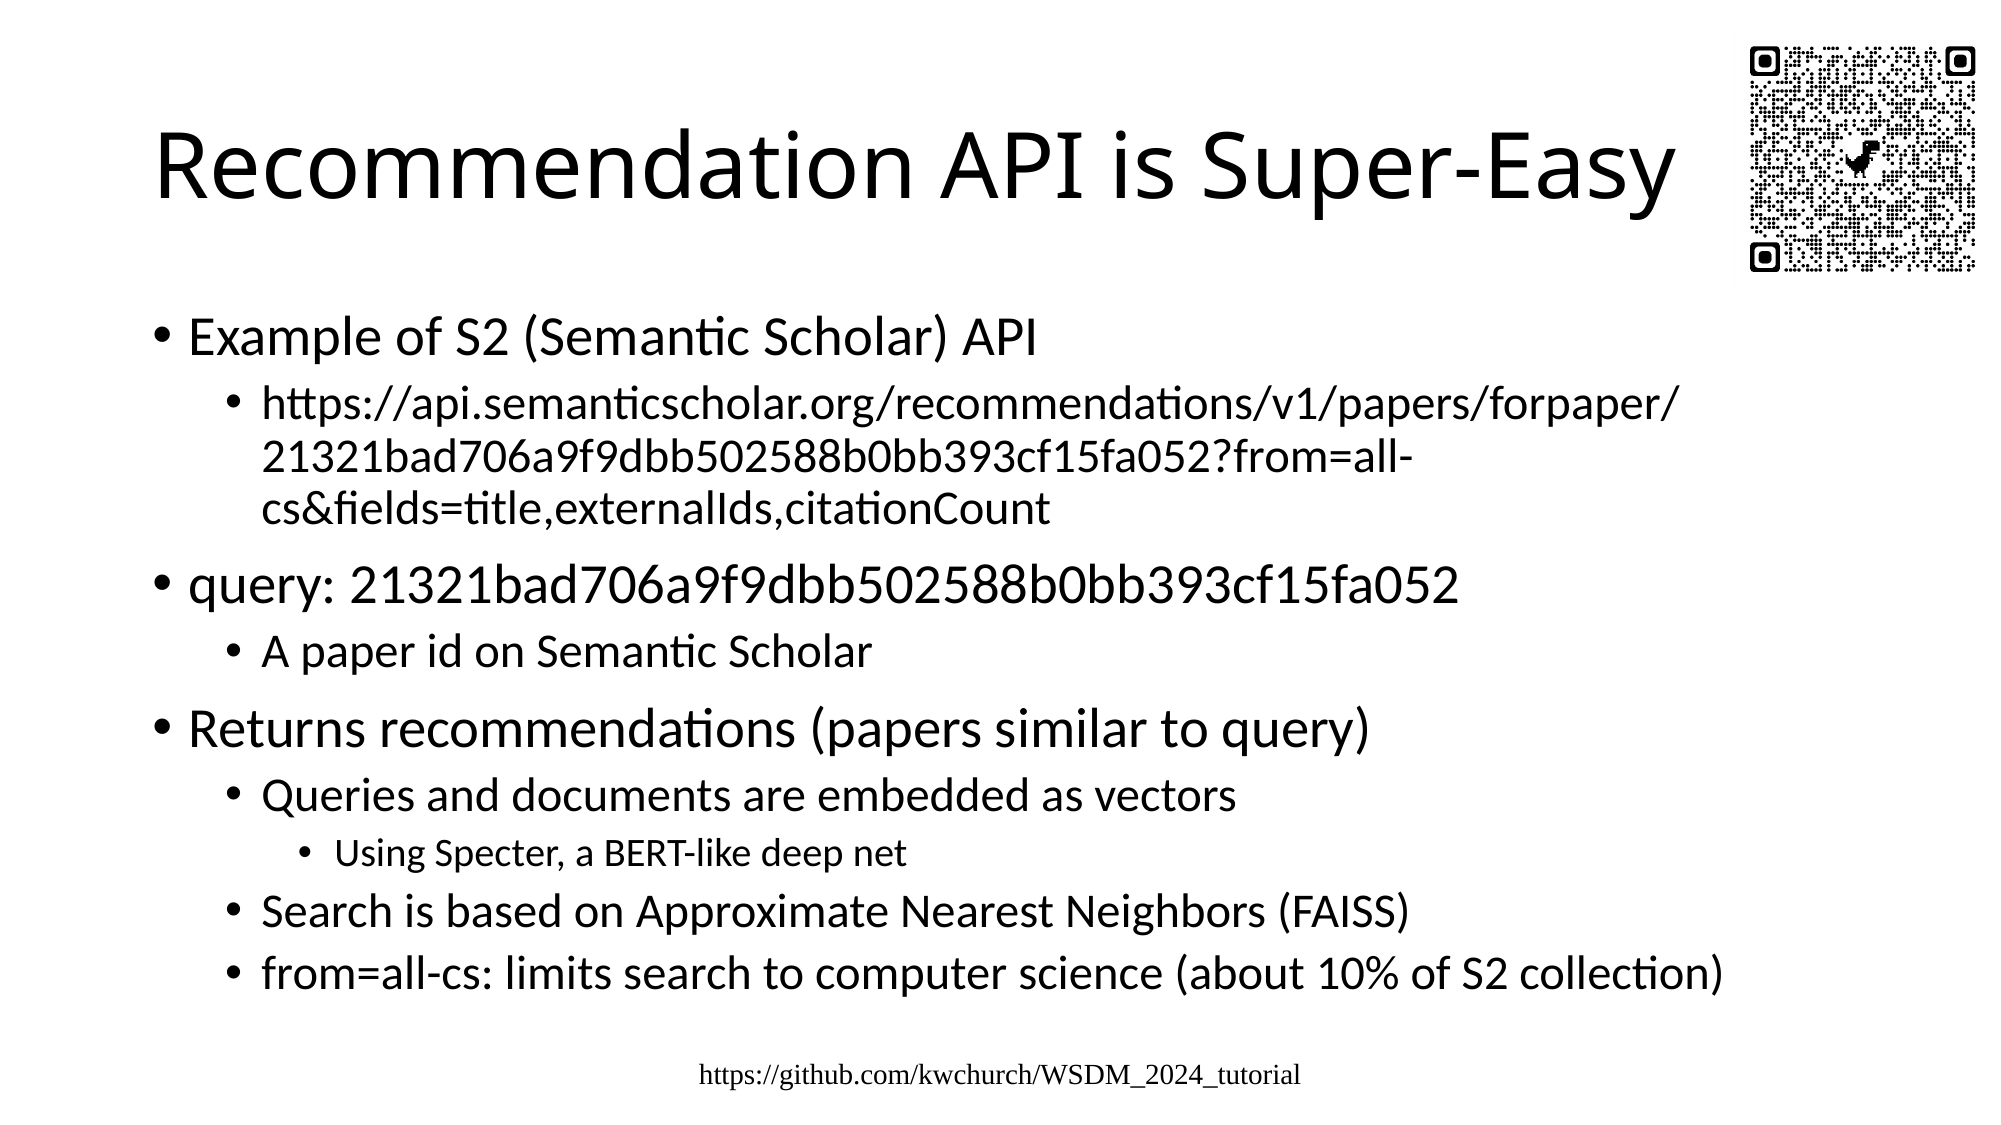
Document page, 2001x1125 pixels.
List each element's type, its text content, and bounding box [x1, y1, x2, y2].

picture [1733, 29, 1992, 289]
footer https://github.com/kwchurch/WSDM_2024_tutorial [662, 1042, 1338, 1103]
list Example of S2 (Semantic Scholar) API https://api.semanticscholar.org/recommendations/v1/papers/forpaper/21321bad706a9f9dbb502588b0bb393cf15fa052?from=all-cs&fields=title,externalIds,citationCount query: 21321bad706a9f9dbb502588b0bb393cf15fa052 A paper id on Semantic Scholar Returns recommendations (papers similar to query) Queries and documents are embedded as vectors Using Specter, a BERT-like deep net Search is based on Approximate Nearest Neighbors (FAISS) from=all-cs: limits search to computer science (about 10% of S2 collection) [137, 299, 1863, 1014]
title Recommendation API is Super-Easy [137, 59, 1733, 278]
